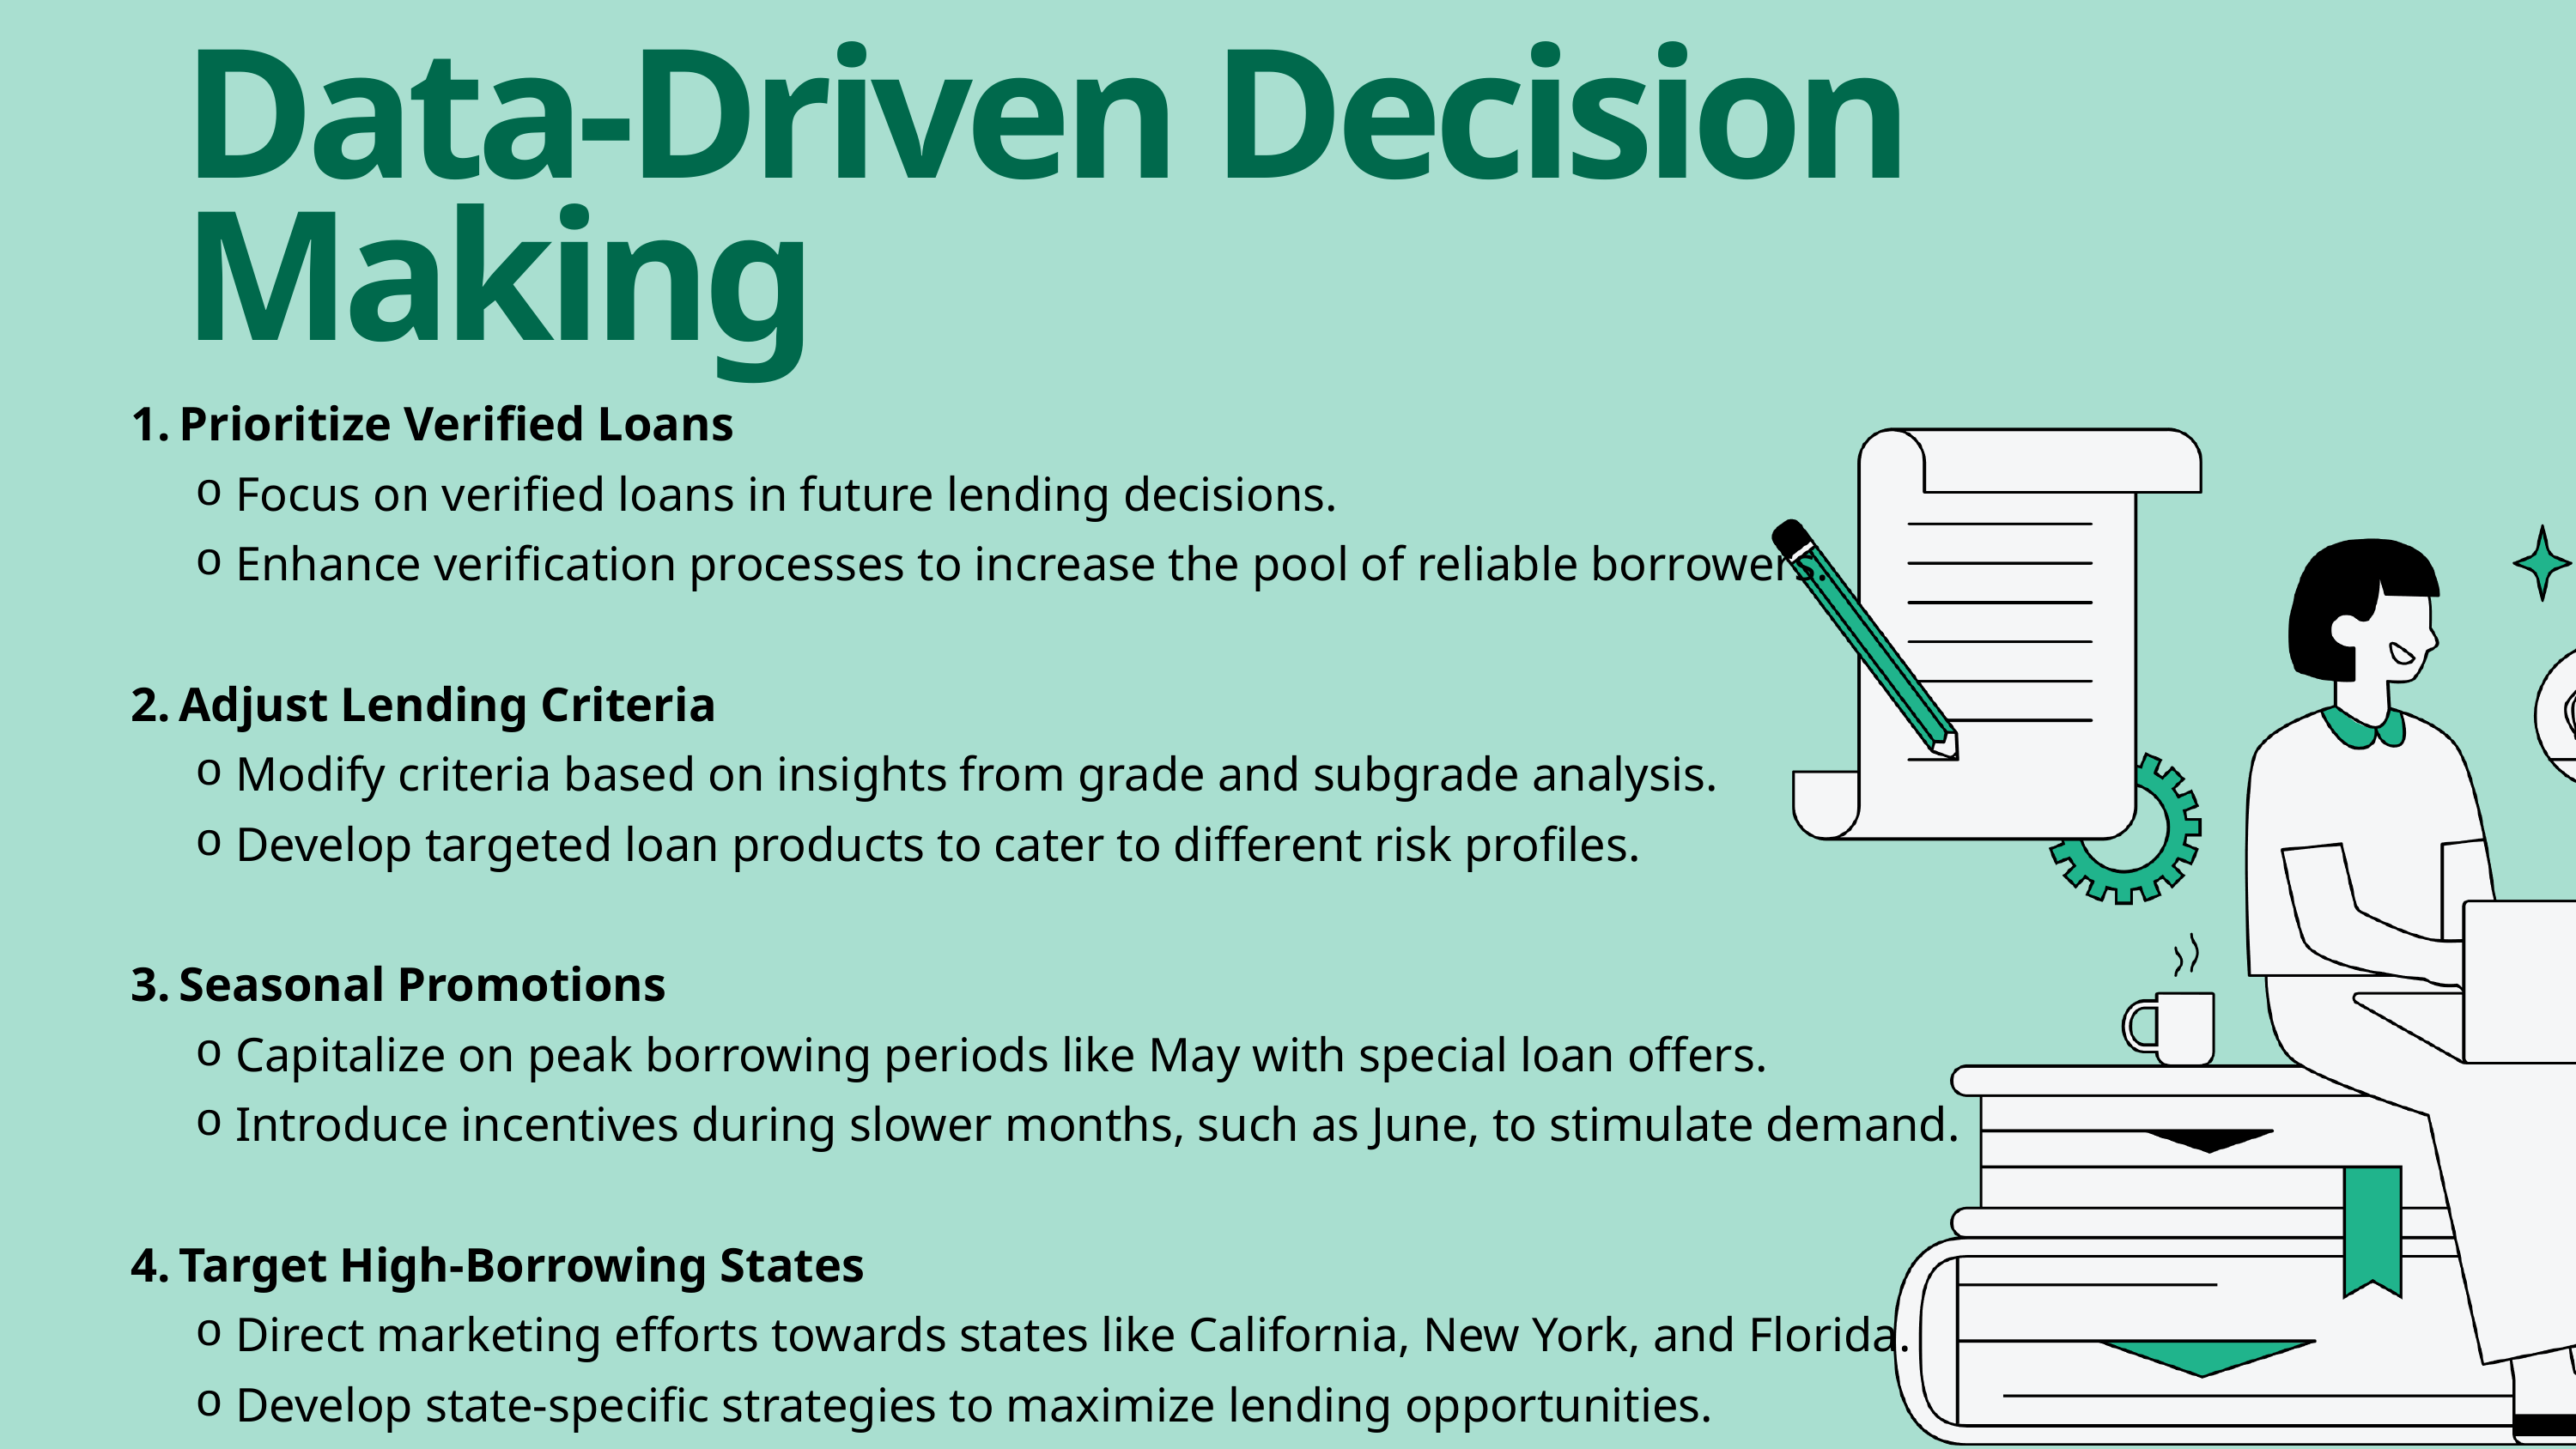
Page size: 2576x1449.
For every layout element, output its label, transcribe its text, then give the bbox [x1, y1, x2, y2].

text_box Prioritize Verified Loans Focus on verified loans in future lending decisions. Enhance verification processes to increase the pool of reliable borrowers. Adjust Lending Criteria Modify criteria based on insights from grade and subgrade analysis. Develop targeted loan products to cater to different risk profiles. Seasonal Promotions Capitalize on peak borrowing periods like May with special loan offers. Introduce incentives during slower months, such as June, to stimulate demand. Target High-Borrowing States Direct marketing efforts towards states like California, New York, and Florida. Develop state-specific strategies to maximize lending opportunities. [118, 388, 2136, 1438]
text_box Data-Driven Decision Making [182, 52, 2018, 376]
text_box [1771, 427, 2576, 1446]
